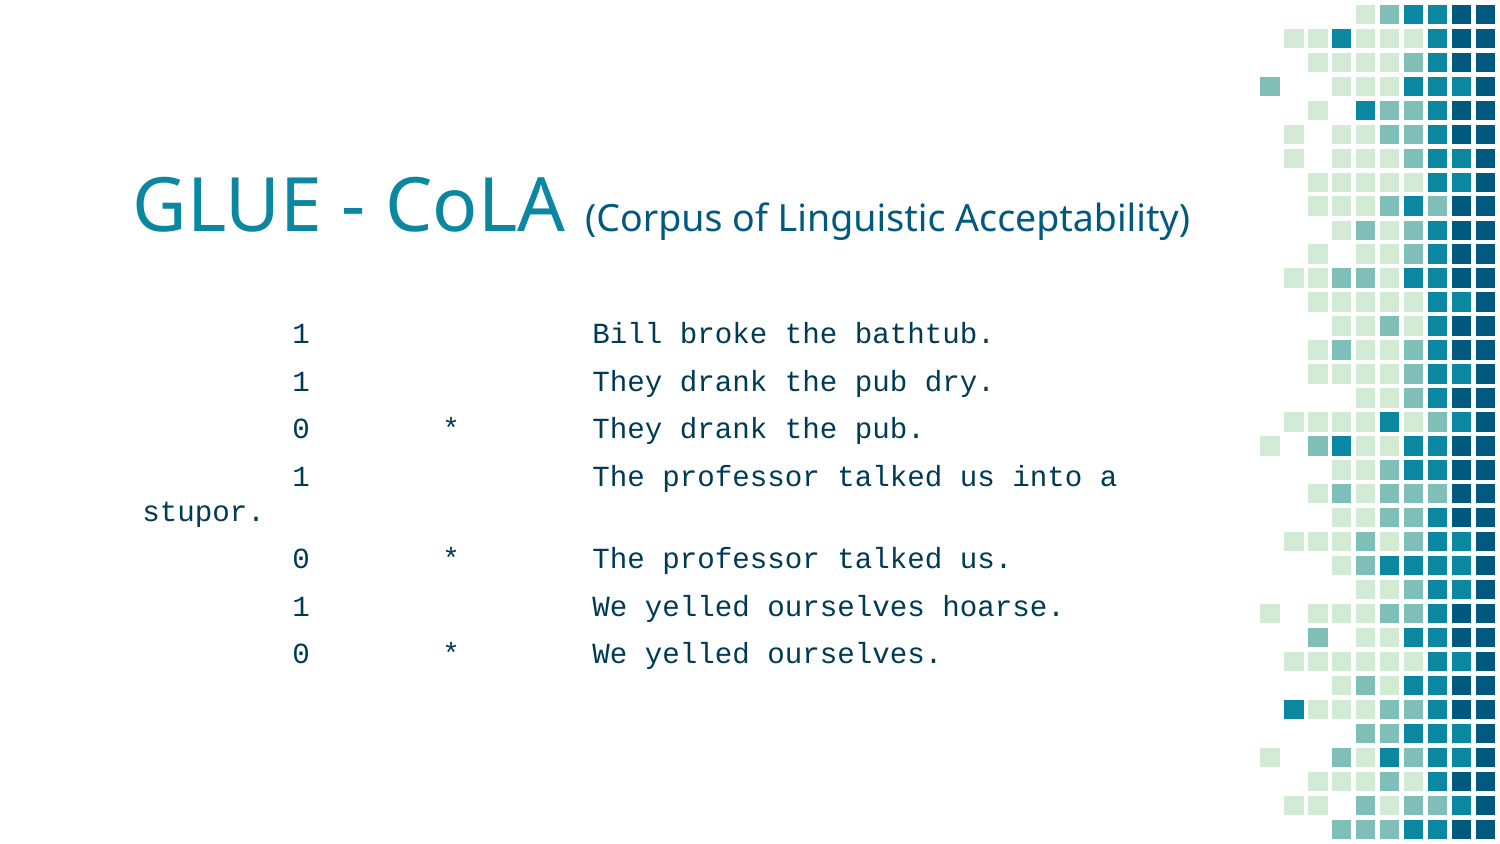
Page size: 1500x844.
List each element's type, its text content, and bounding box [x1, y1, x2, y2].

list 1 Bill broke the bathtub. 1 They drank the pub dry. 0 * They drank the pub. 1 The professor talked us into a stupor. 0 * The professor talked us. 1 We yelled ourselves hoarse. 0 * We yelled ourselves. [127, 299, 1237, 757]
title GLUE - CoLA (Corpus of Linguistic Acceptability) [117, 121, 1227, 262]
